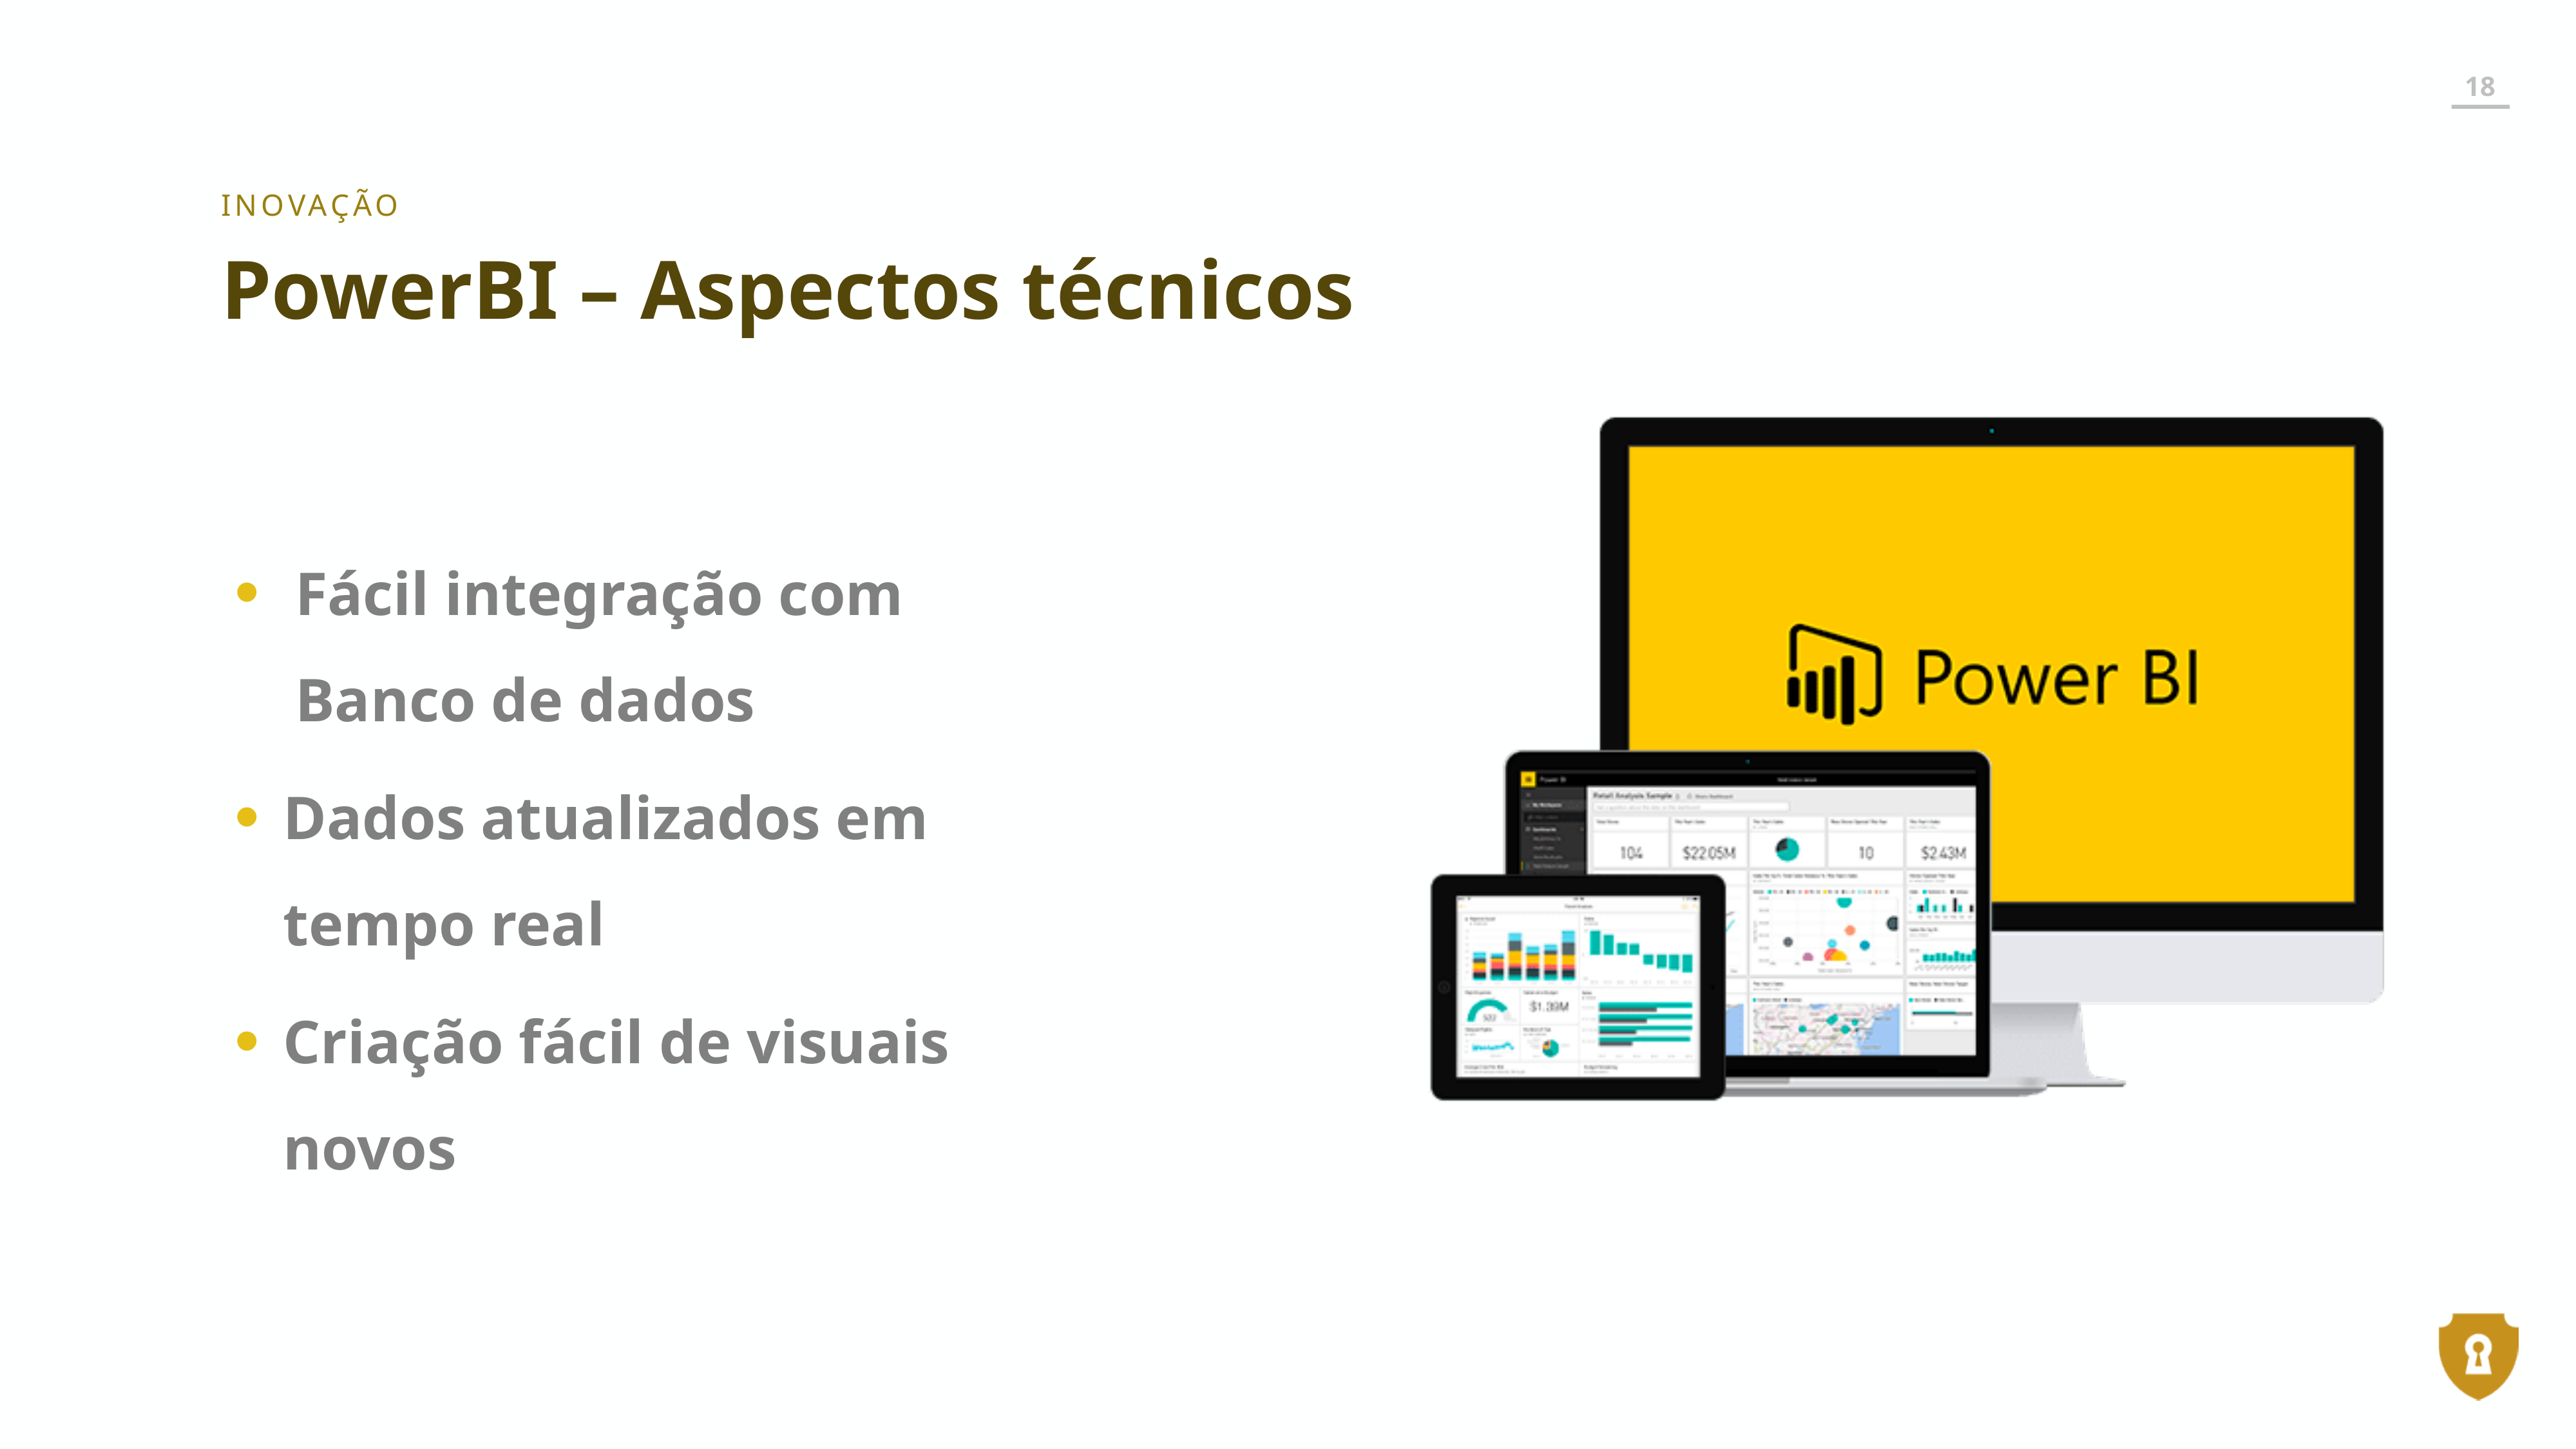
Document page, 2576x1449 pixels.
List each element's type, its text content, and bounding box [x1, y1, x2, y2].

text_box Fácil integração com Banco de dados Dados atualizados em tempo real Criação fácil de visuais novos [211, 509, 1076, 1206]
text_box INOVAÇÃO [211, 181, 507, 227]
text_box PowerBI – Aspectos técnicos [211, 233, 1564, 340]
picture [1336, 384, 2479, 1133]
picture [2439, 1313, 2519, 1401]
